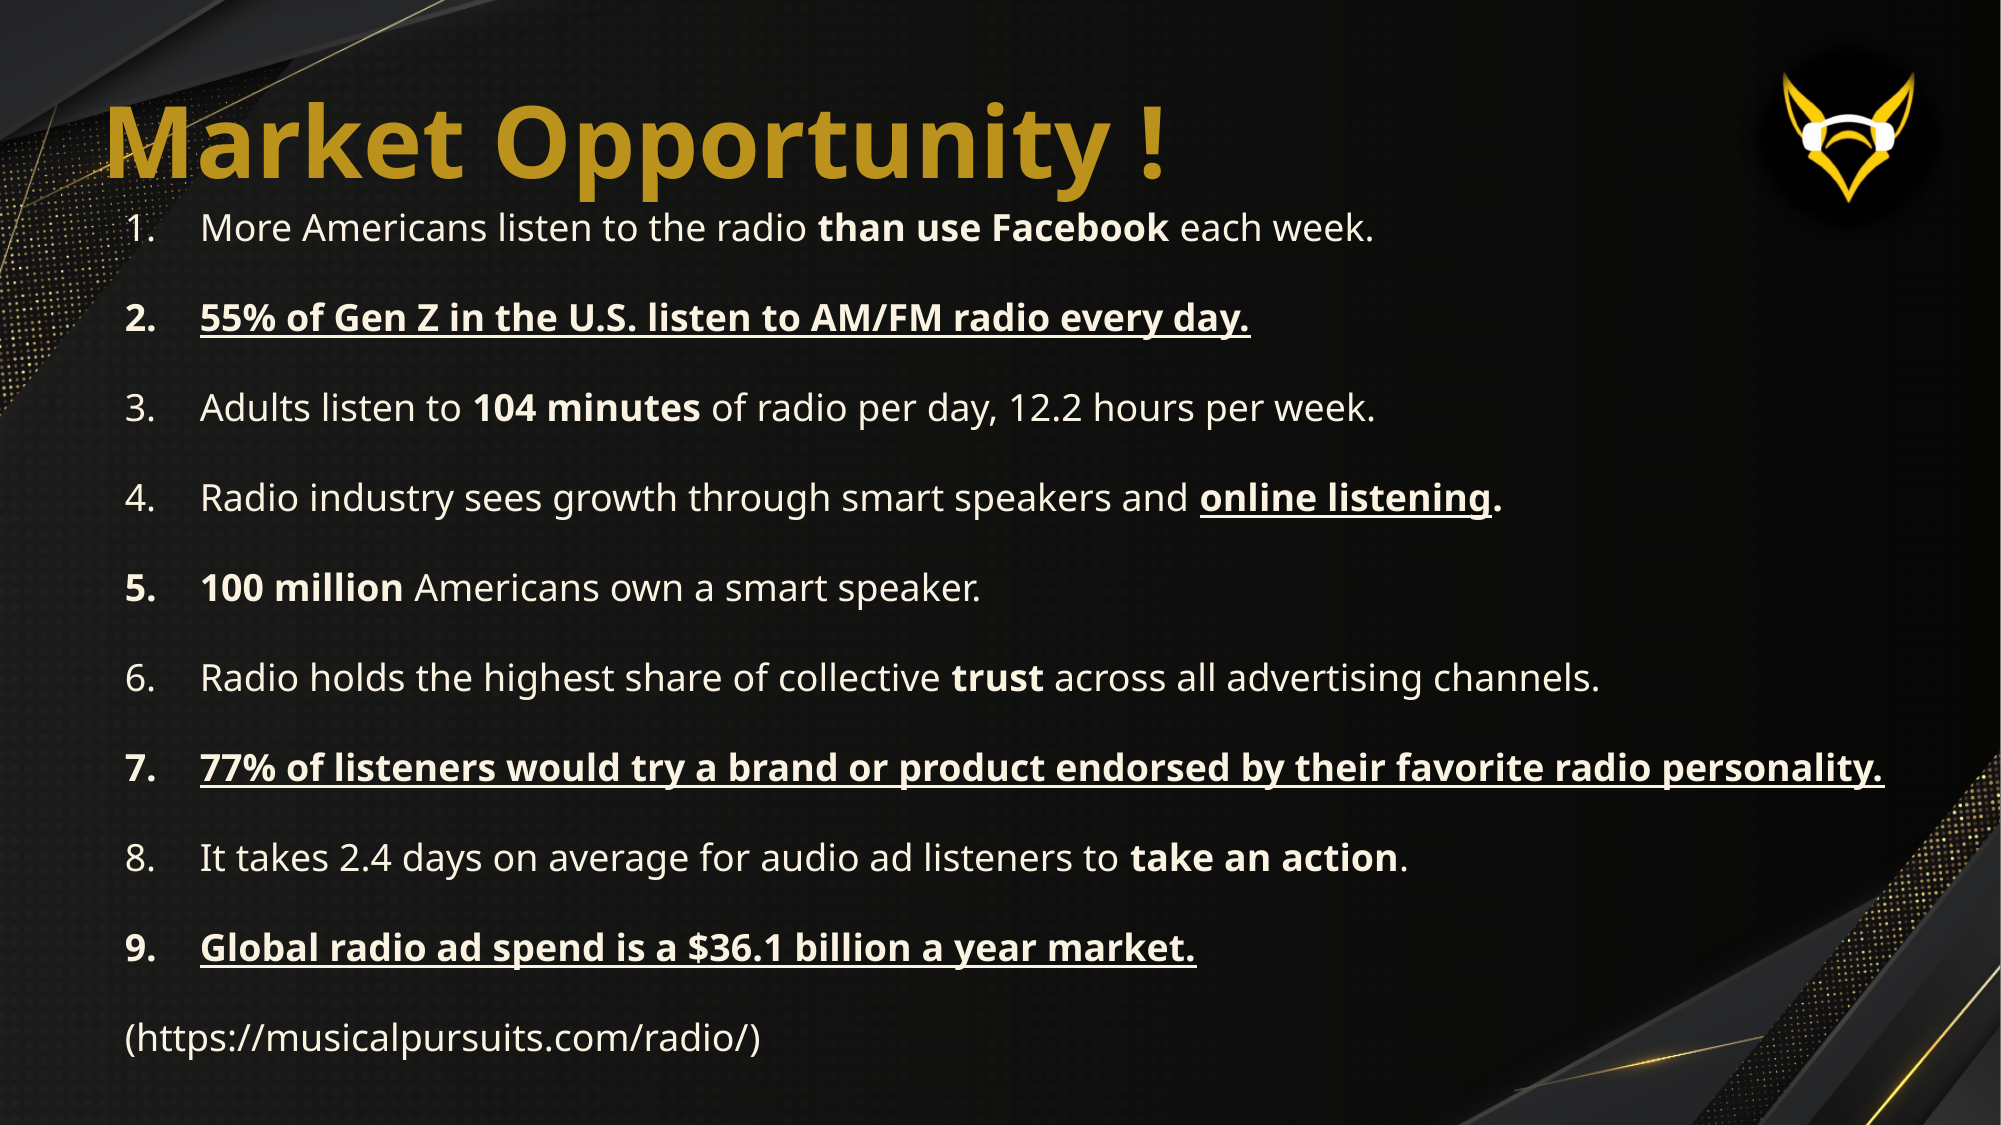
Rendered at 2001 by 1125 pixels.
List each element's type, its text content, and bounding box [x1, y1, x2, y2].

picture [0, 0, 2001, 1125]
title Market Opportunity ! [86, 65, 1730, 189]
subtitle More Americans listen to the radio than use Facebook each week. 55% of Gen Z in the U.S. listen to AM/FM radio every day. Adults listen to 104 minutes of radio per day, 12.2 hours per week. Radio industry sees growth through smart speakers and online listening. 100 million Americans own a smart speaker. Radio holds the highest share of collective trust across all advertising channels. 77% of listeners would try a brand or product endorsed by their favorite radio personality. It takes 2.4 days on average for audio ad listeners to take an action. Global radio ad spend is a $36.1 billion a year market. (https://musicalpursuits.com/radio/) [86, 189, 1917, 1125]
